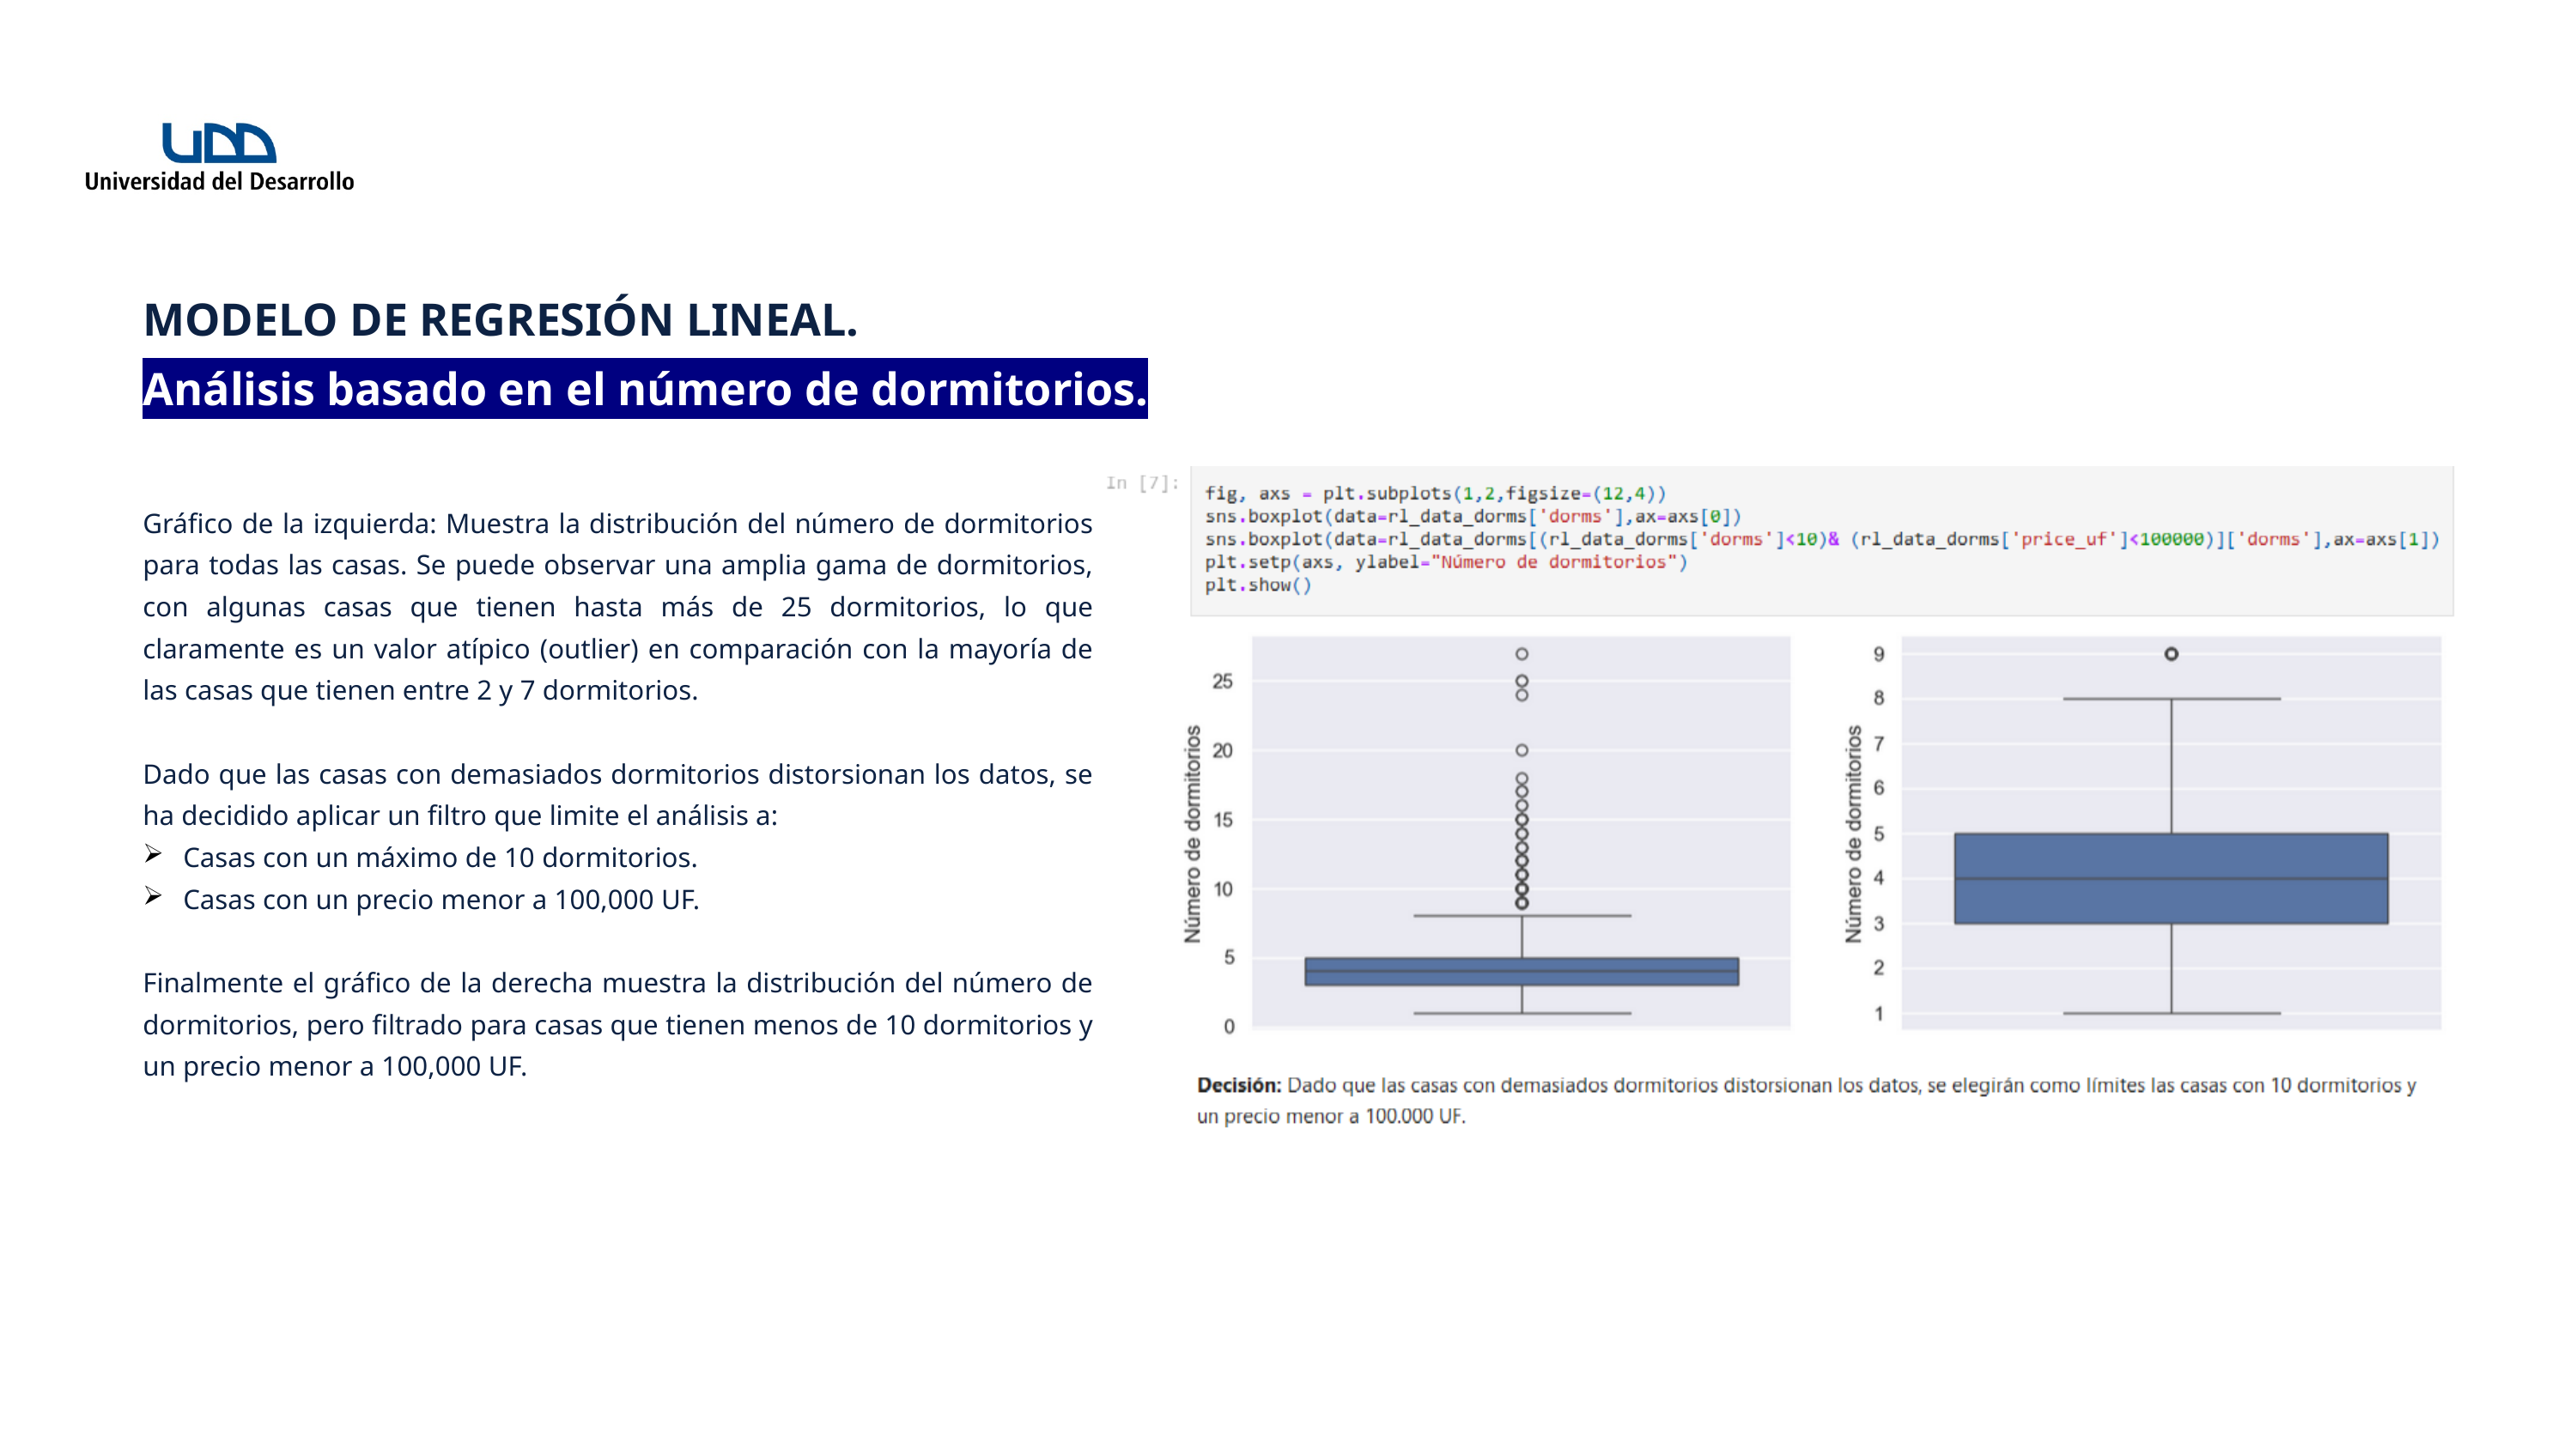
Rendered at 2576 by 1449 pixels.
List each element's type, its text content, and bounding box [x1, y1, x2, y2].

picture [54, 114, 391, 195]
text_box MODELO DE REGRESIÓN LINEAL. Análisis basado en el número de dormitorios. [143, 275, 1182, 415]
picture [1094, 466, 2458, 1148]
text_box Gráfico de la izquierda: Muestra la distribución del número de dormitorios para todas las casas. Se puede observar una amplia gama de dormitorios, con algunas casas que tienen hasta más de 25 dormitorios, lo que claramente es un valor atípico (outlier) en comparación con la mayoría de las casas que tienen entre 2 y 7 dormitorios. Dado que las casas con demasiados dormitorios distorsionan los datos, se ha decidido aplicar un filtro que limite el análisis a: Casas con un máximo de 10 dormitorios. Casas con un precio menor a 100,000 UF. Finalmente el gráfico de la derecha muestra la distribución del número de dormitorios, pero filtrado para casas que tienen menos de 10 dormitorios y un precio menor a 100,000 UF. [143, 496, 1090, 1082]
